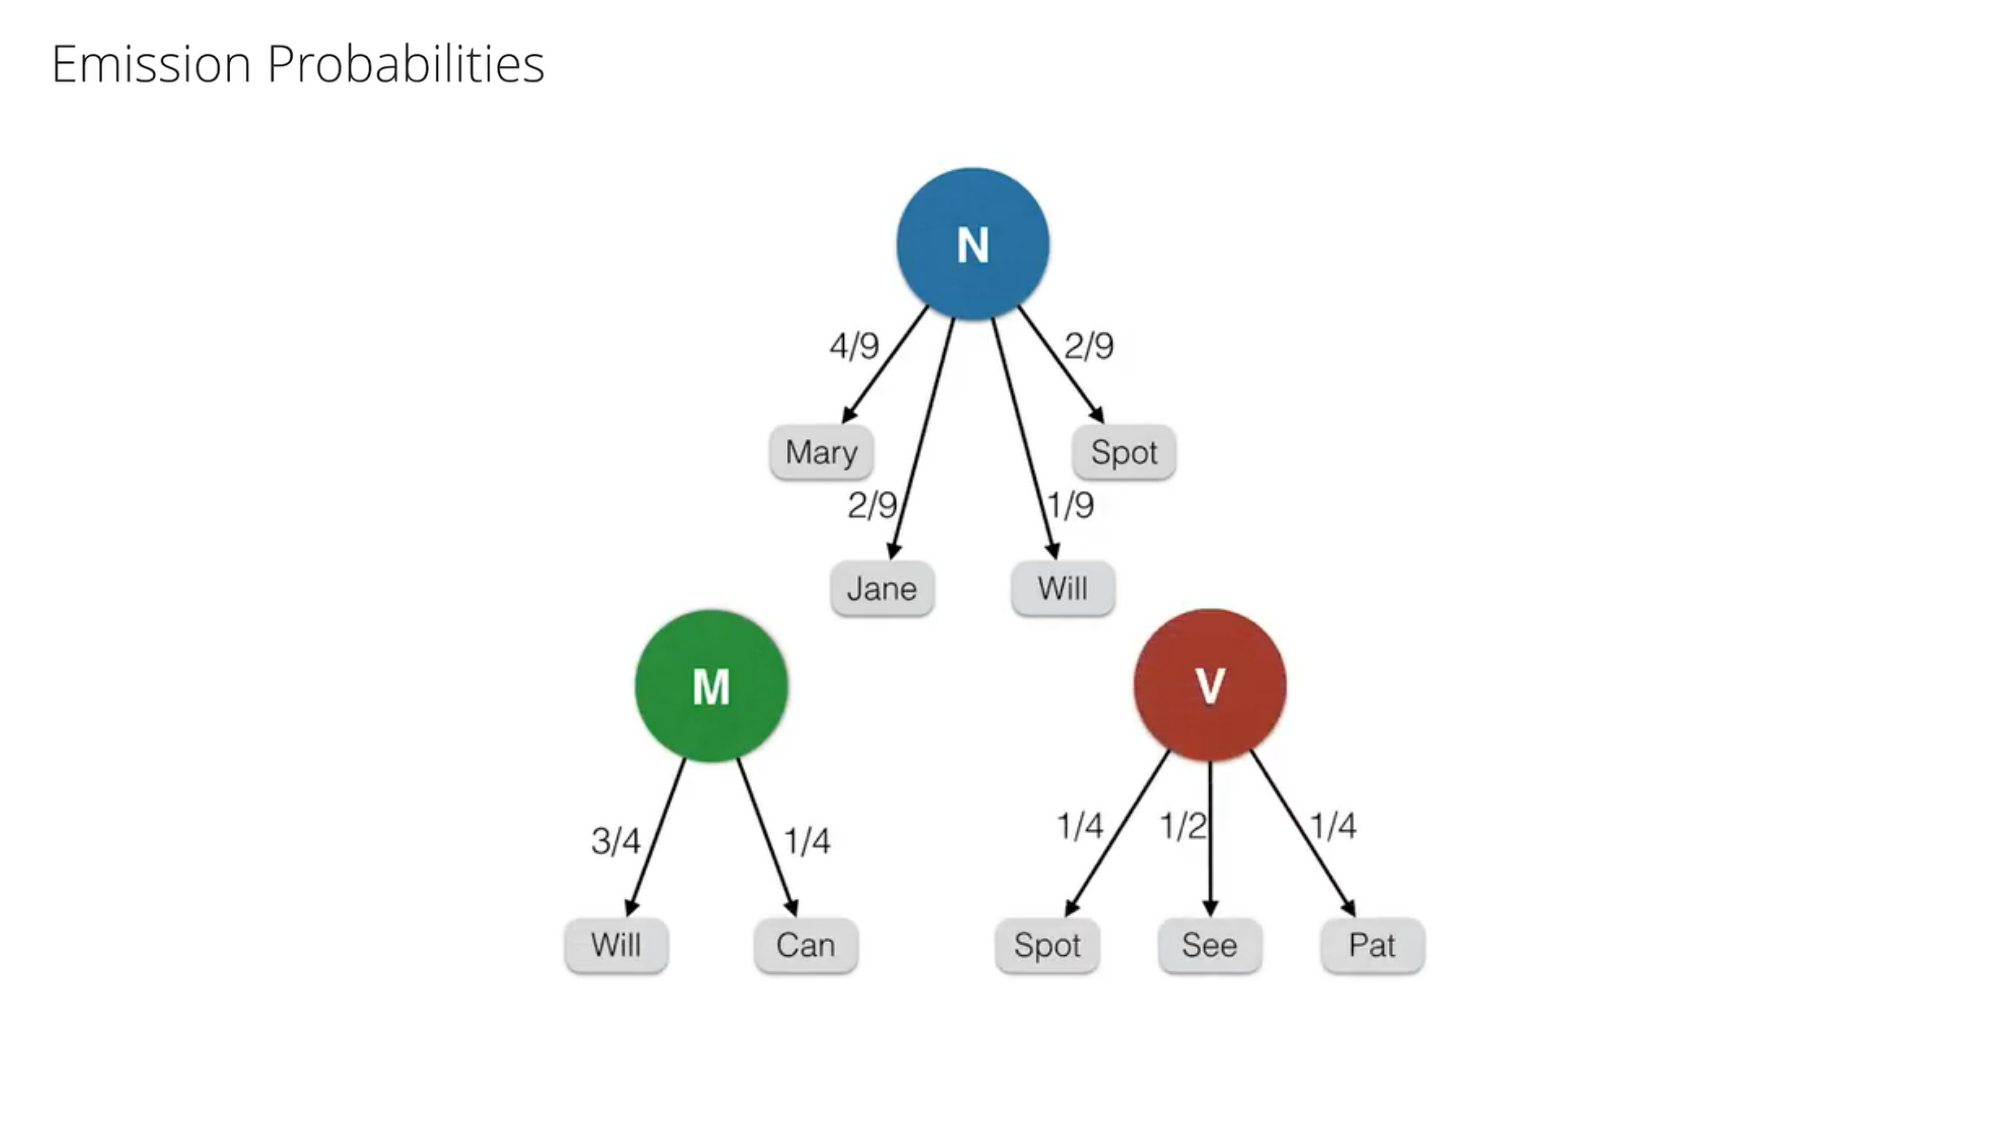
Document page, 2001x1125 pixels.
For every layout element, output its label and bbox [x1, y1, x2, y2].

picture [534, 105, 1466, 1020]
picture [25, 19, 567, 100]
